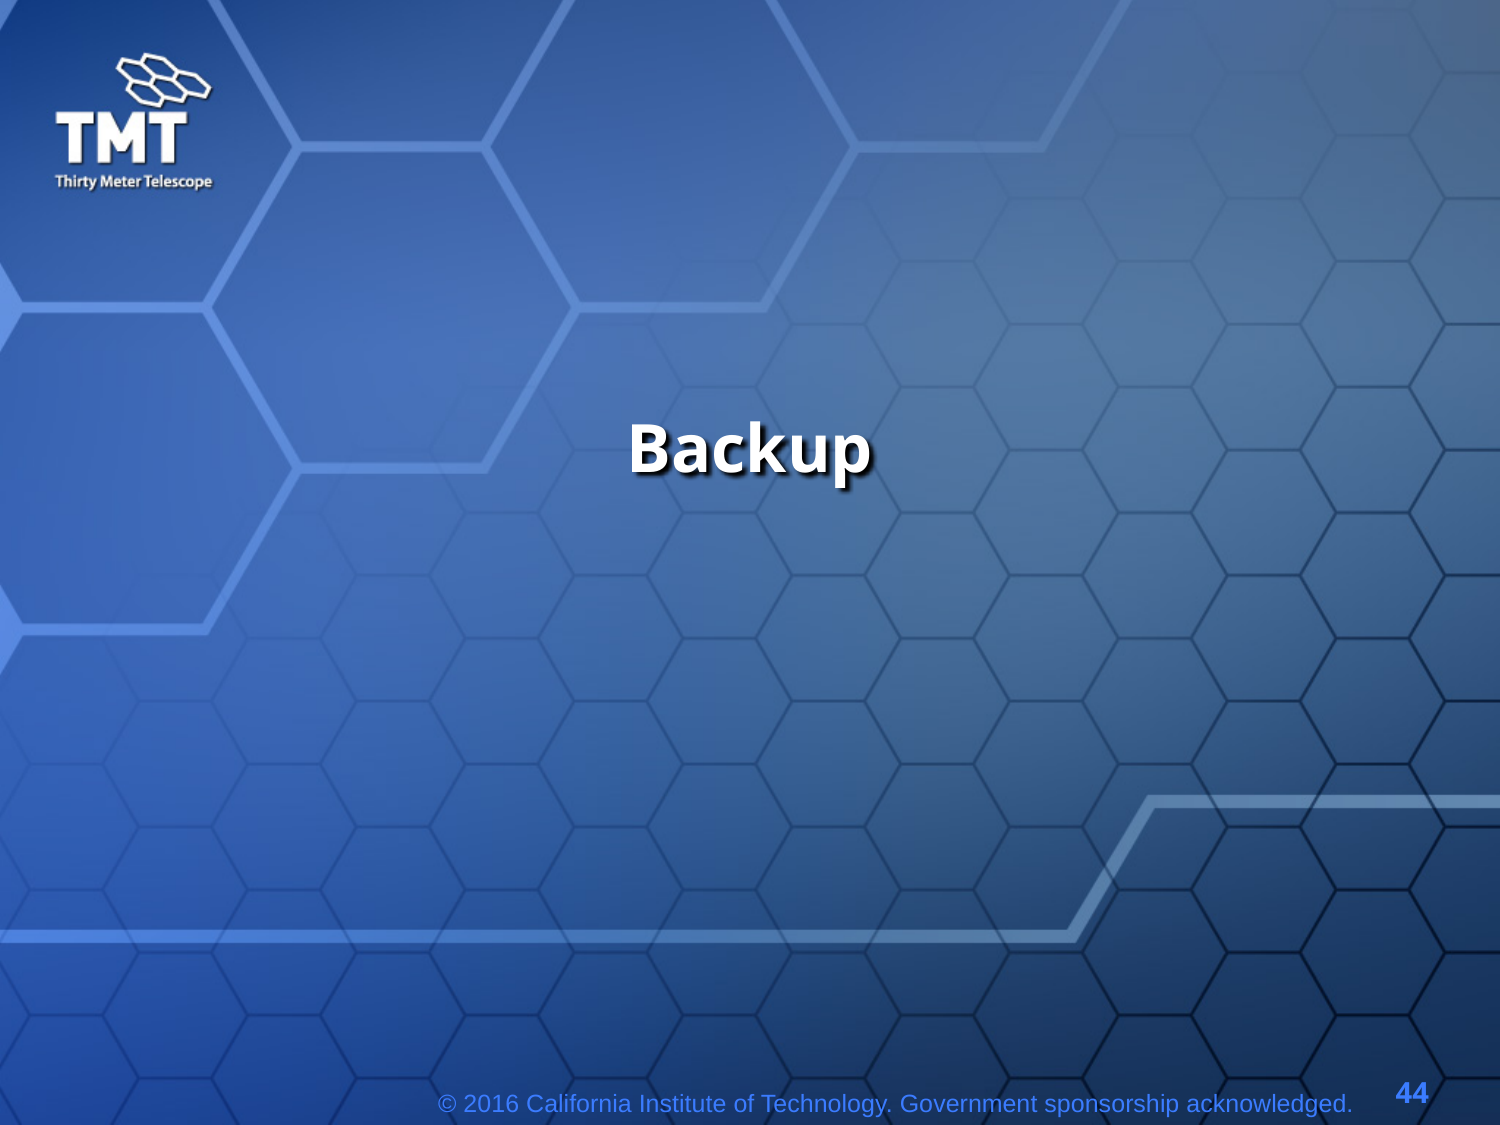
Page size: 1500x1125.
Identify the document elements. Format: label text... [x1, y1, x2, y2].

title Backup [112, 324, 1388, 567]
picture [0, 0, 1500, 1125]
